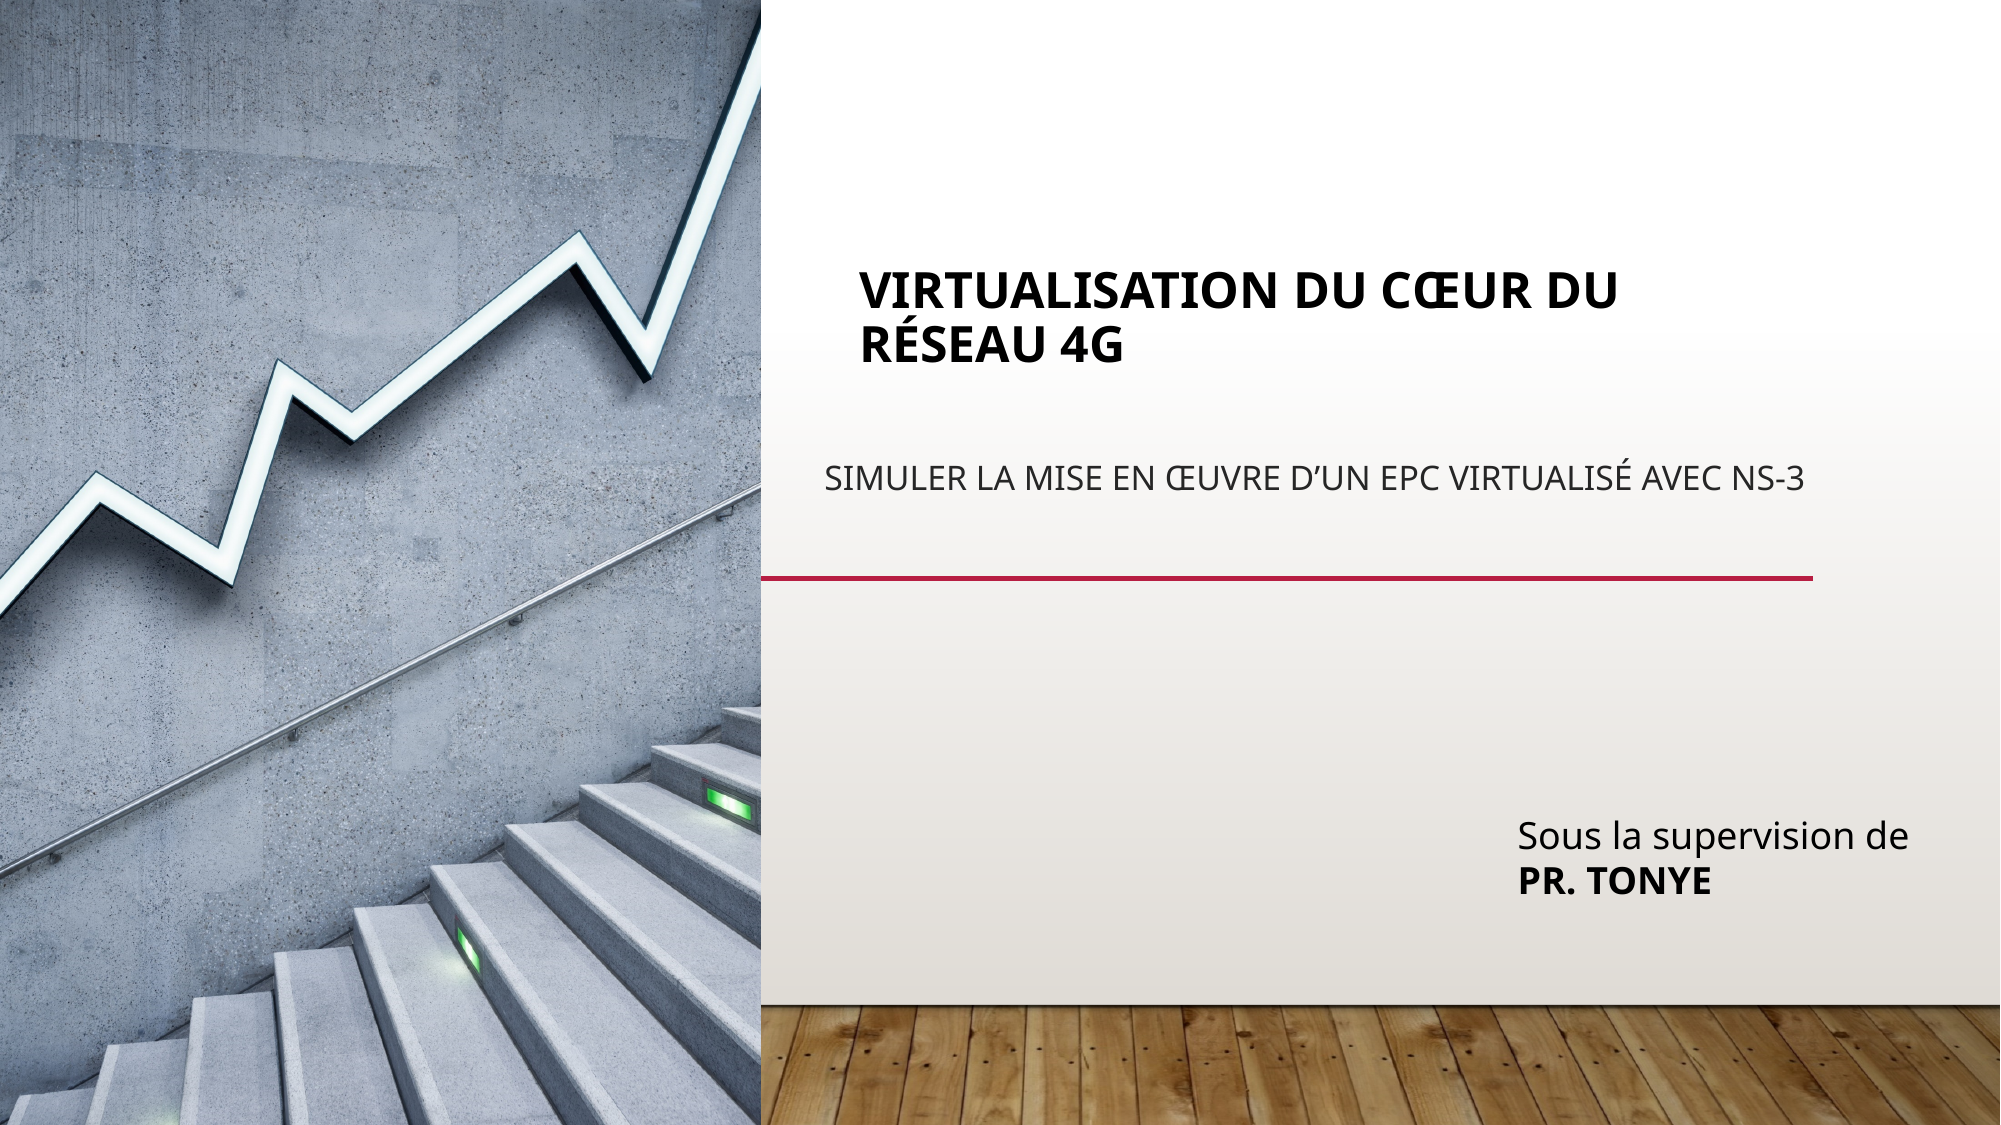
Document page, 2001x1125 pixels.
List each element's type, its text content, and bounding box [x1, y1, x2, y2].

text_box Sous la supervision de PR. TONYE [1502, 804, 1945, 910]
picture [0, 0, 2000, 1125]
title Virtualisation du cœur du réseau 4G [844, 114, 1803, 374]
subtitle Simuler la mise en œuvre d’un EPC virtualisé avec NS-3 [809, 433, 1838, 552]
